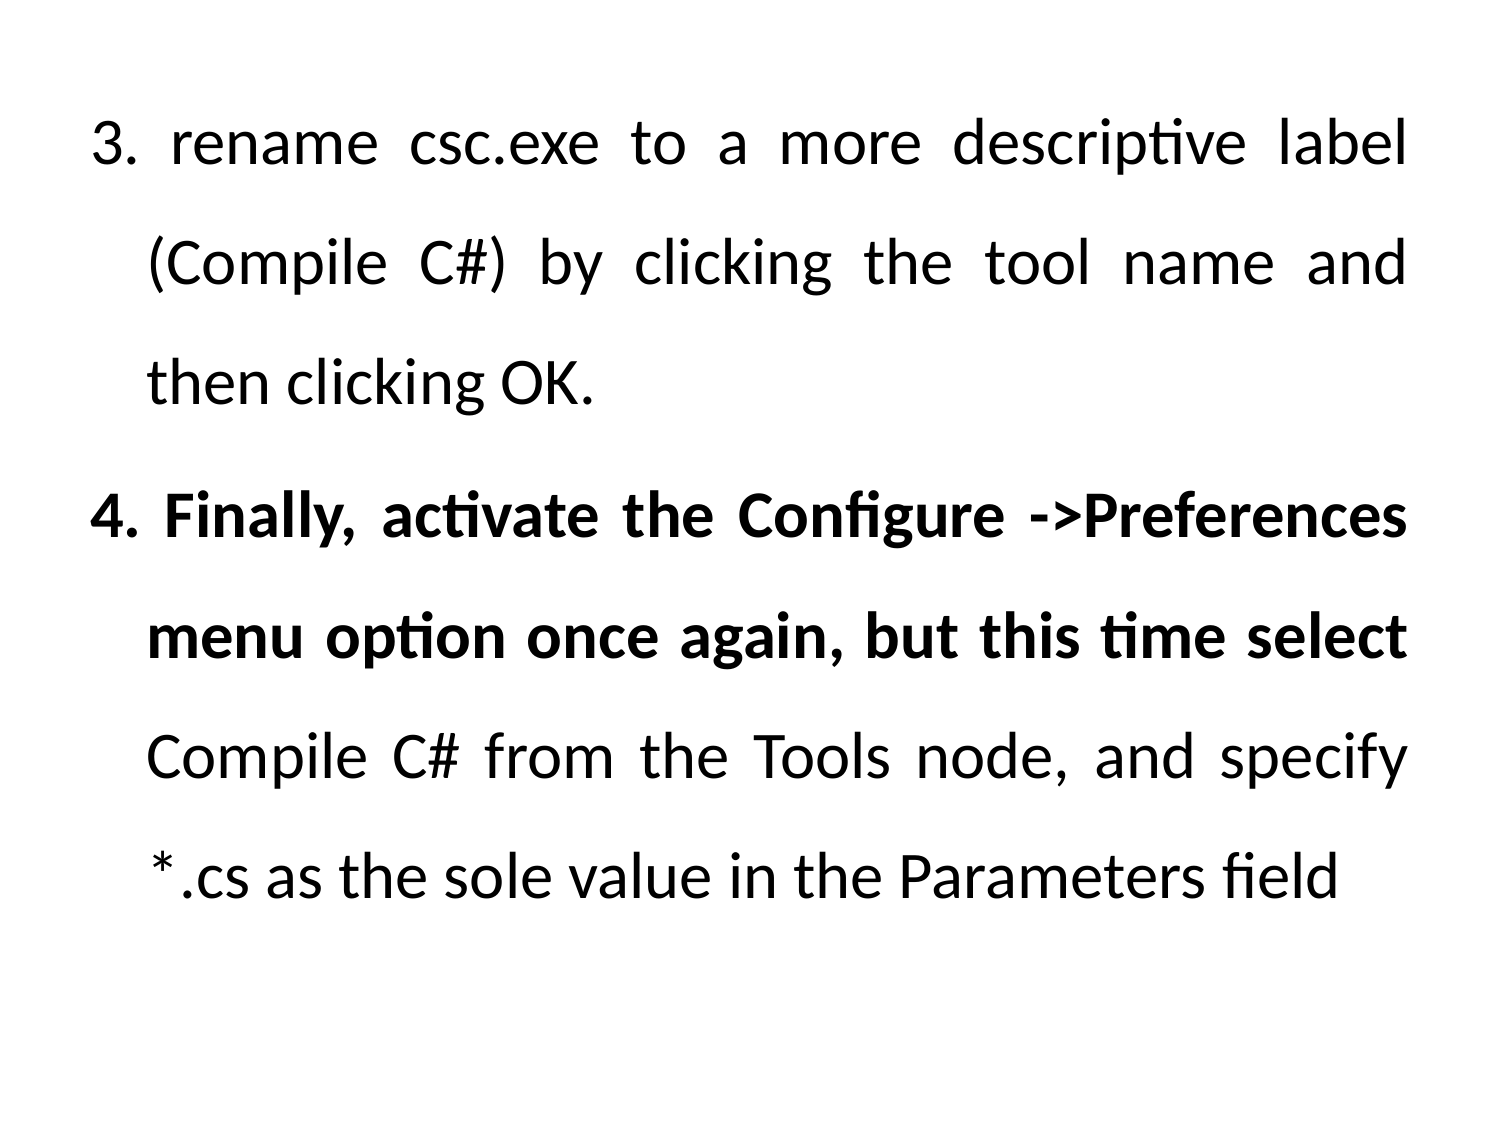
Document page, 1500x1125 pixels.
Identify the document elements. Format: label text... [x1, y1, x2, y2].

list 3. rename csc.exe to a more descriptive label (Compile C#) by clicking the tool name and then clicking OK. 4. Finally, activate the Configure ->Preferences menu option once again, but this time select Compile C# from the Tools node, and specify *.cs as the sole value in the Parameters field [75, 50, 1425, 1005]
